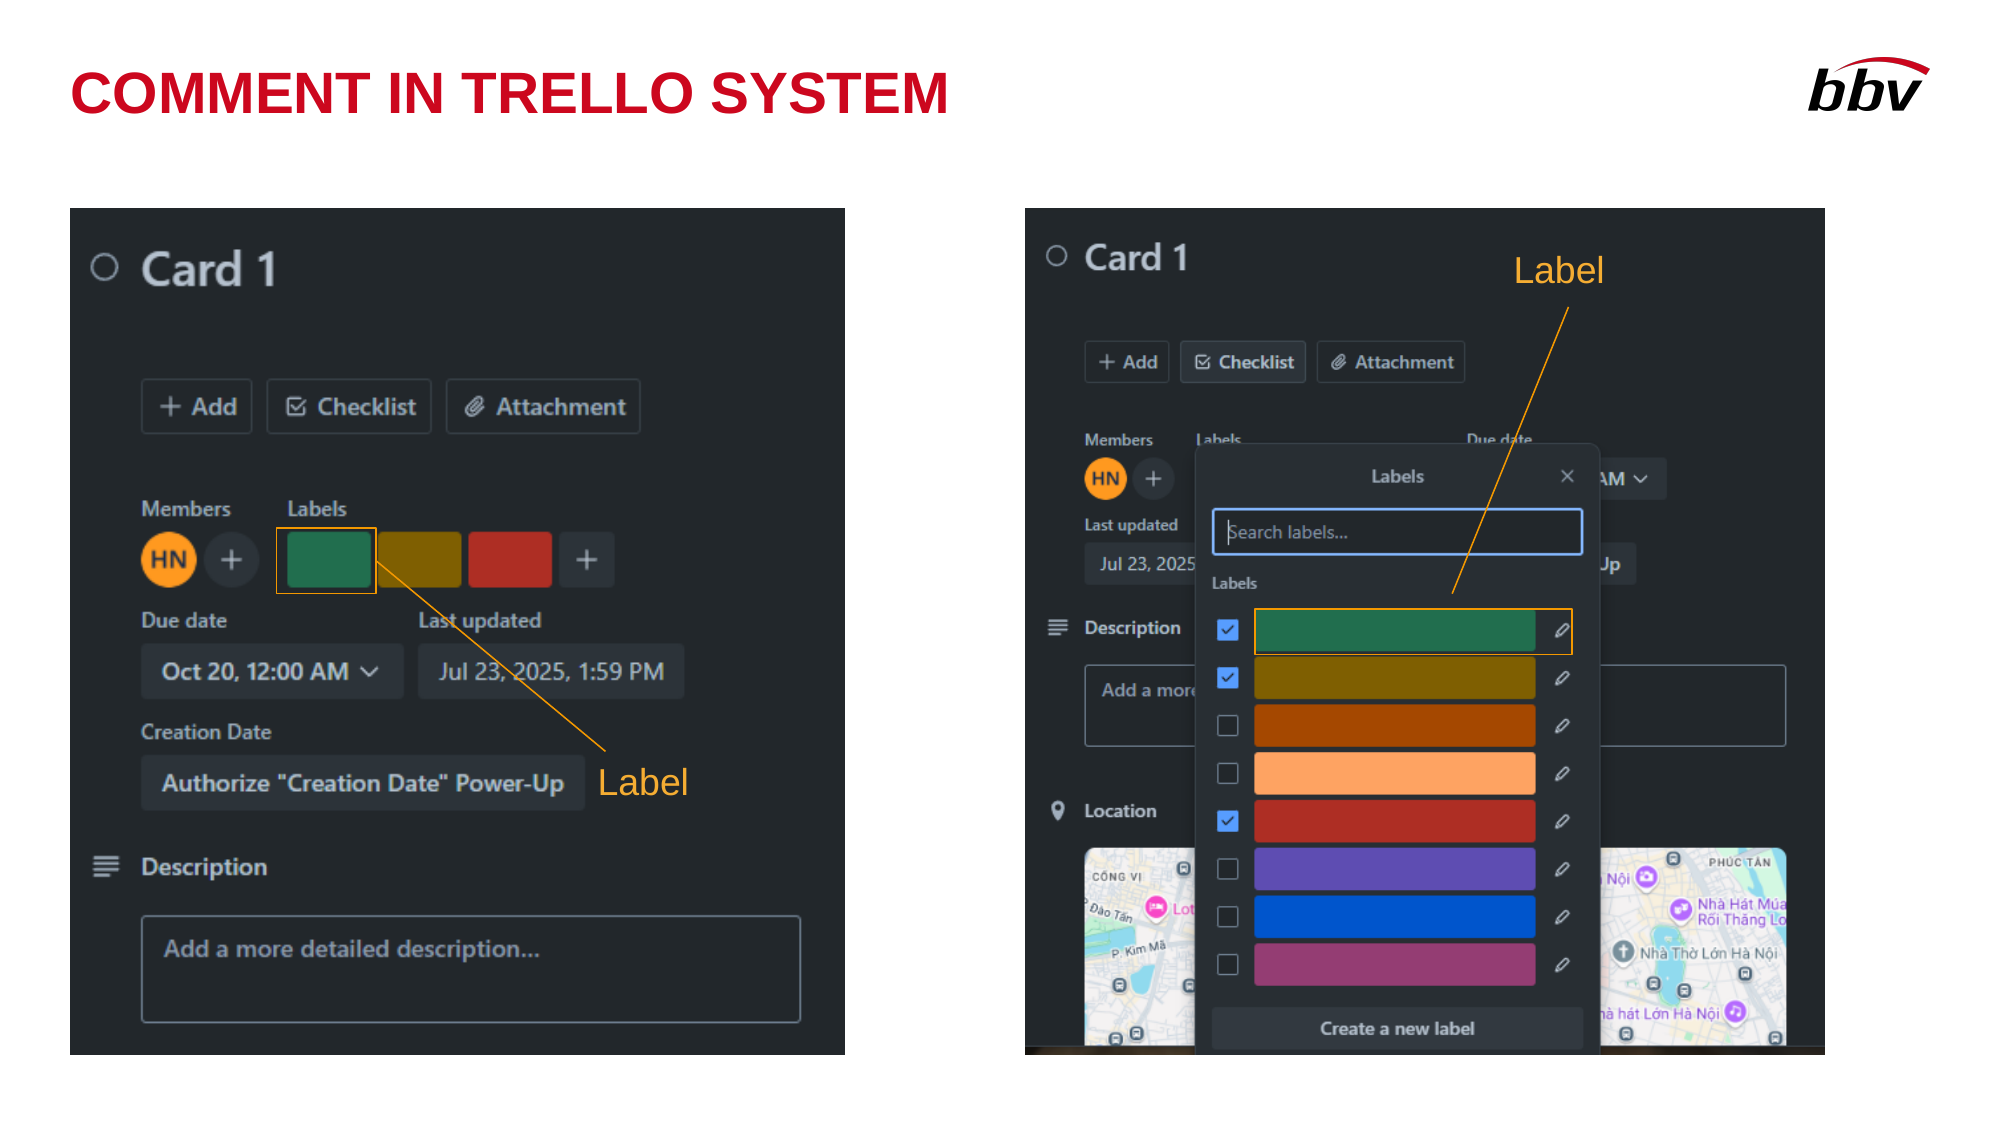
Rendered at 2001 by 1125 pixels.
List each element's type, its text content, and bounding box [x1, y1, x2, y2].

picture [1808, 57, 1930, 111]
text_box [1451, 306, 1569, 594]
title COMMENT IN TRELLO SYSTEM [70, 0, 1666, 181]
picture [70, 208, 845, 1055]
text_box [375, 560, 606, 752]
picture [1025, 208, 1826, 1055]
